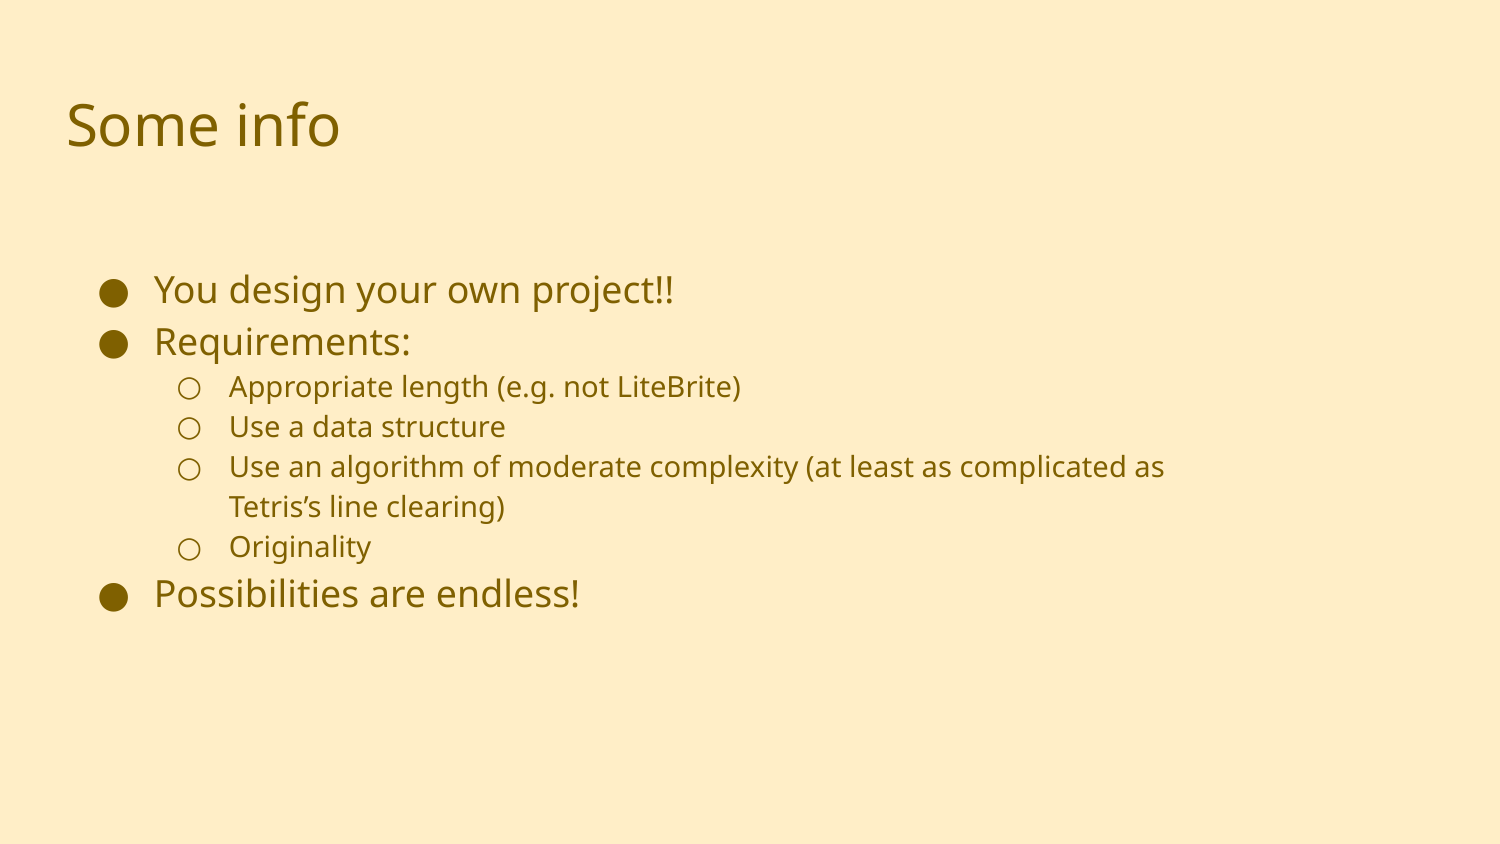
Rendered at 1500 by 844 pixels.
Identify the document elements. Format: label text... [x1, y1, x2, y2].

title Some info [51, 72, 1449, 167]
list You design your own project!! Requirements: Appropriate length (e.g. not LiteBrite) Use a data structure Use an algorithm of moderate complexity (at least as complicated as Tetris’s line clearing) Originality Possibilities are endless! [63, 244, 1258, 750]
